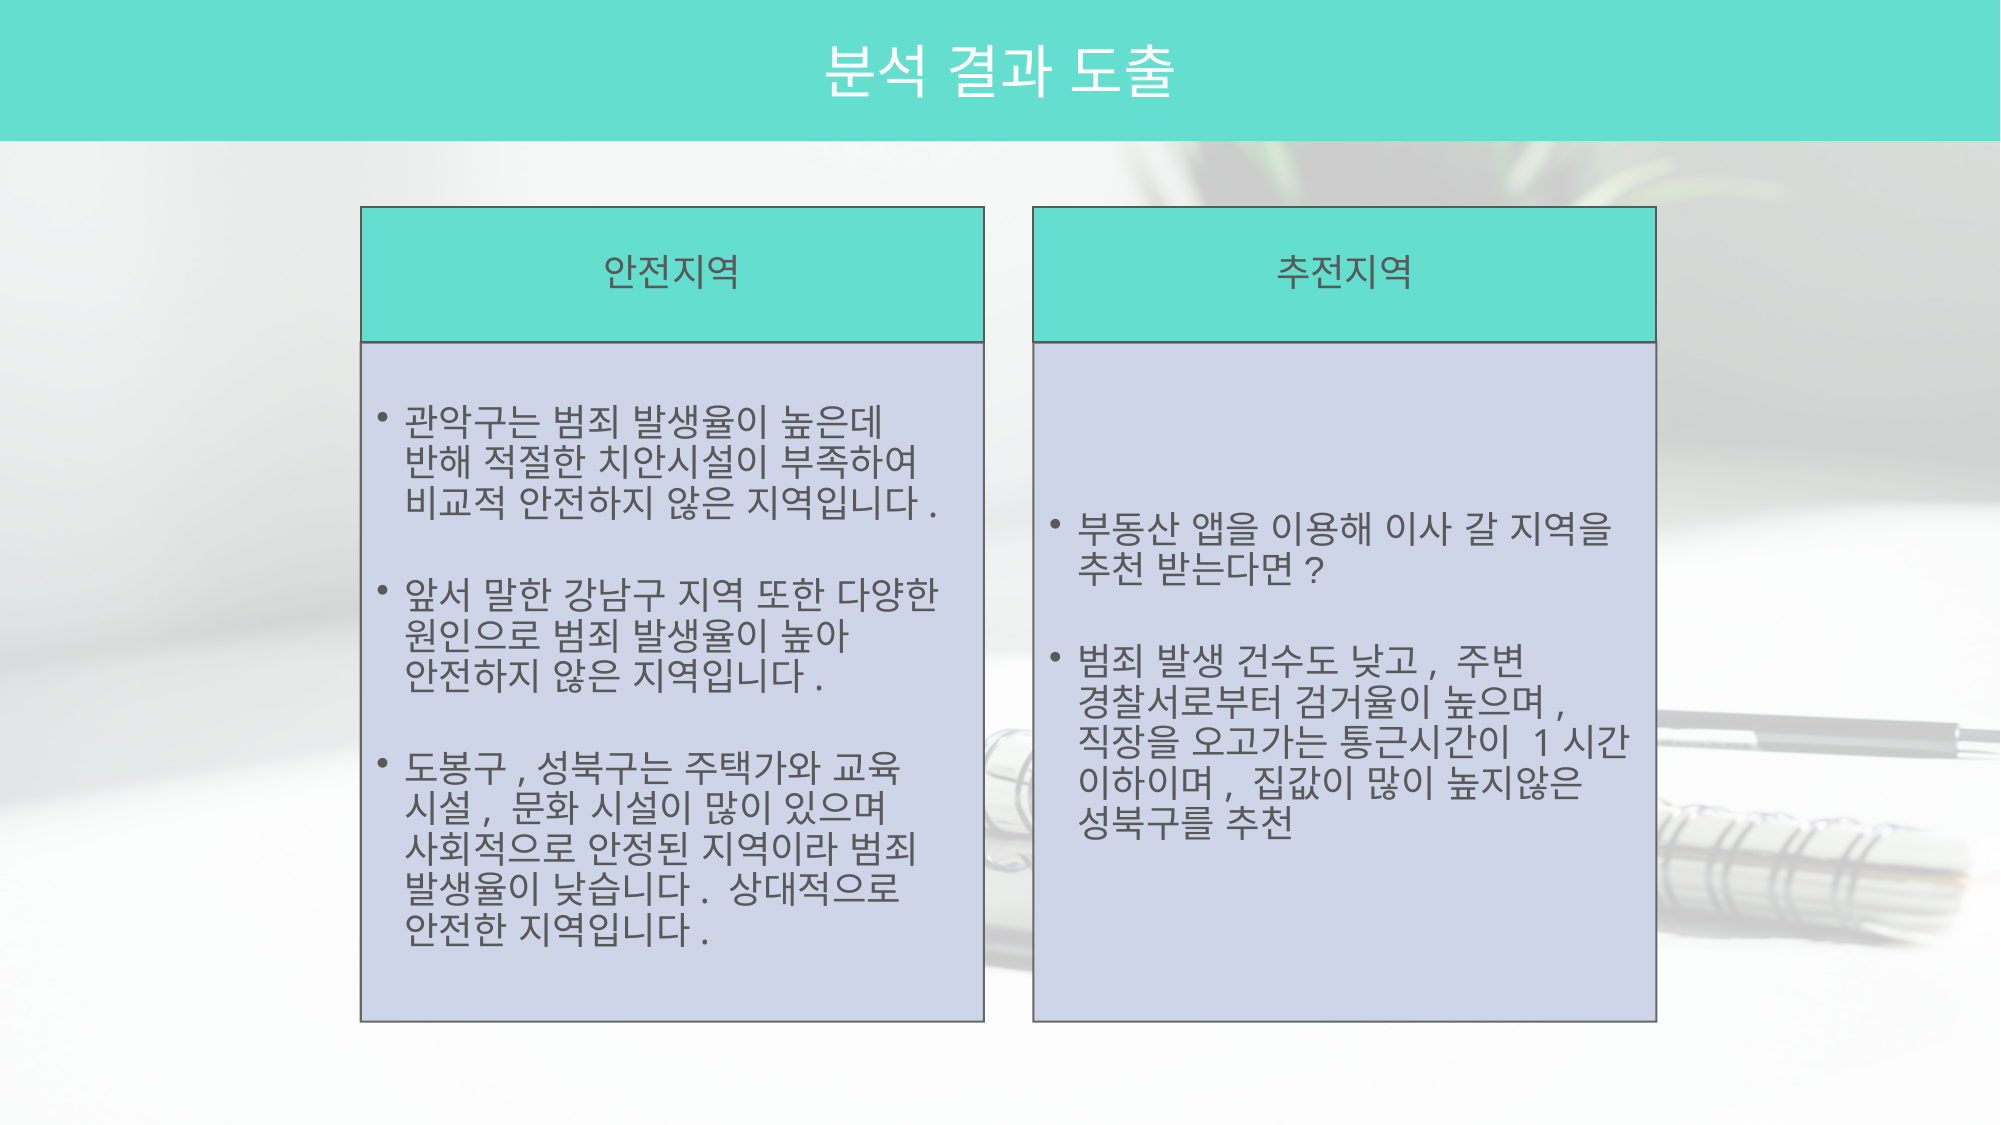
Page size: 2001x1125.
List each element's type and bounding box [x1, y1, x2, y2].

text_box [360, 206, 1657, 1022]
picture [0, 0, 2000, 1125]
